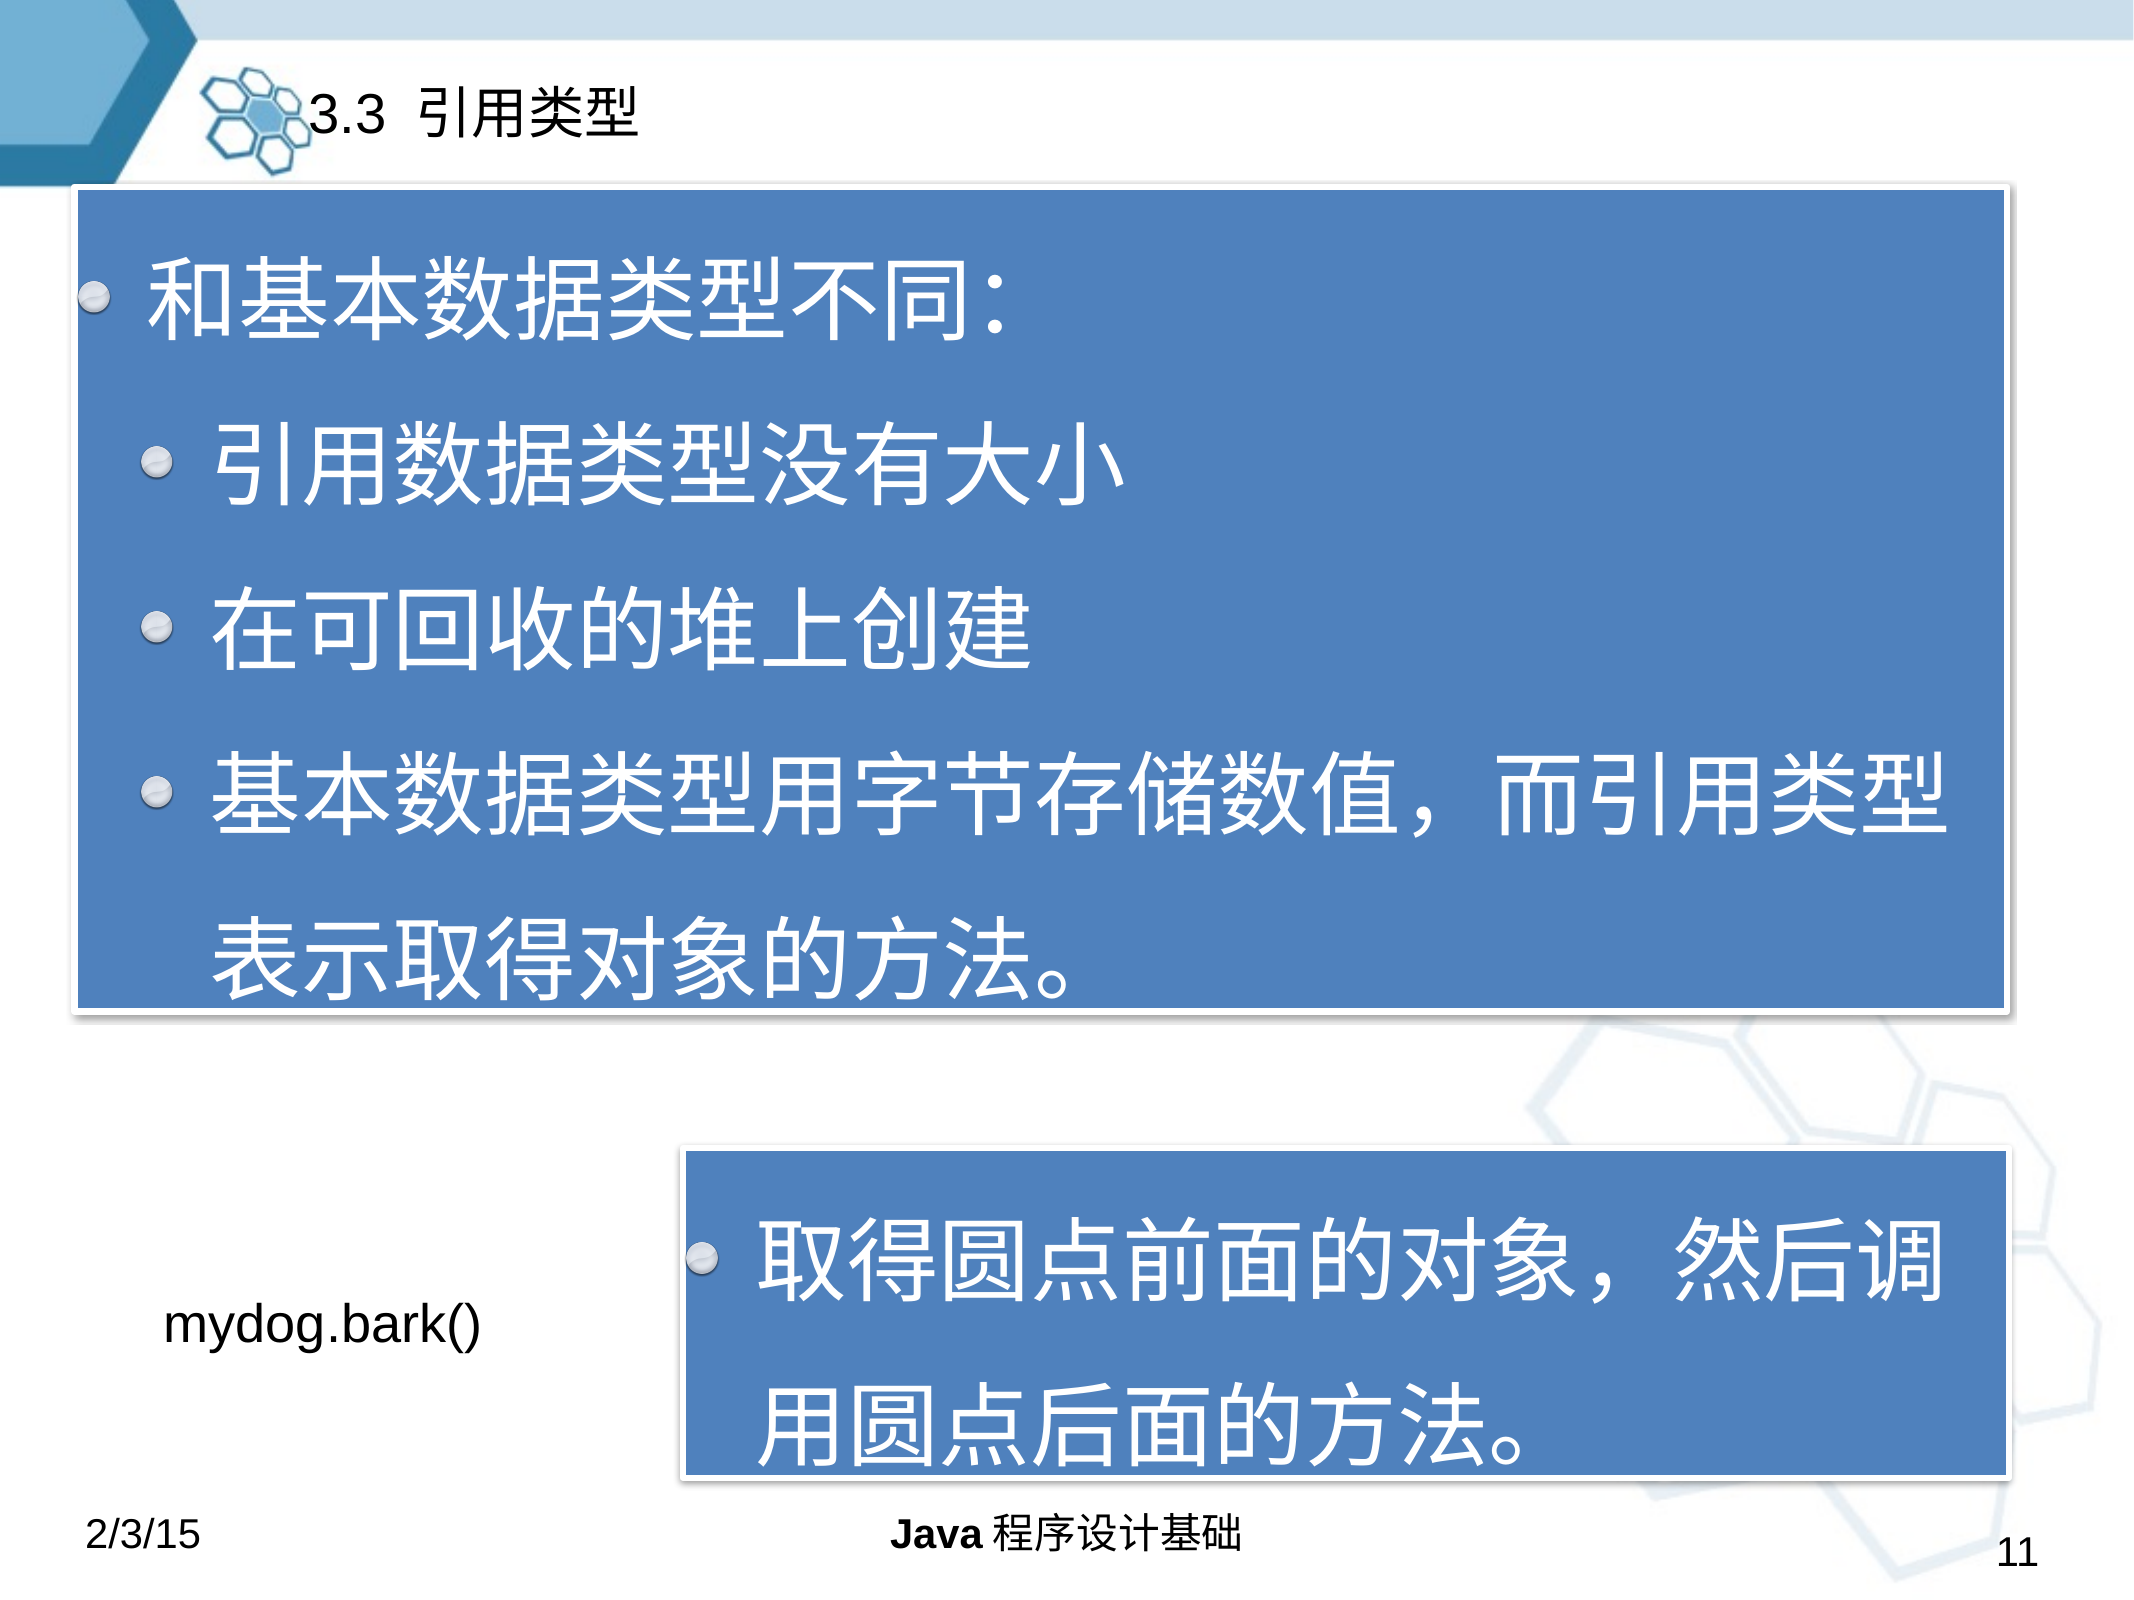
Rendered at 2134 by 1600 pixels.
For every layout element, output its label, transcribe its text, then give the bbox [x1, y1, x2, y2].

text_box 和基本数据类型不同： 引用数据类型没有大小 在可回收的堆上创建 基本数据类型用字节存储数值，而引用类型表示取得对象的方法。 [74, 186, 2007, 1012]
picture [0, 0, 2134, 1600]
text_box 取得圆点前面的对象，然后调用圆点后面的方法。 [682, 1147, 2009, 1478]
text_box 2/3/15 [74, 1496, 573, 1568]
text_box Java程序设计基础 [728, 1496, 1405, 1568]
text_box 11 [1552, 1513, 2050, 1586]
text_box mydog.bark() [155, 1281, 491, 1361]
title 3.3 引用类型 [307, 67, 2084, 155]
